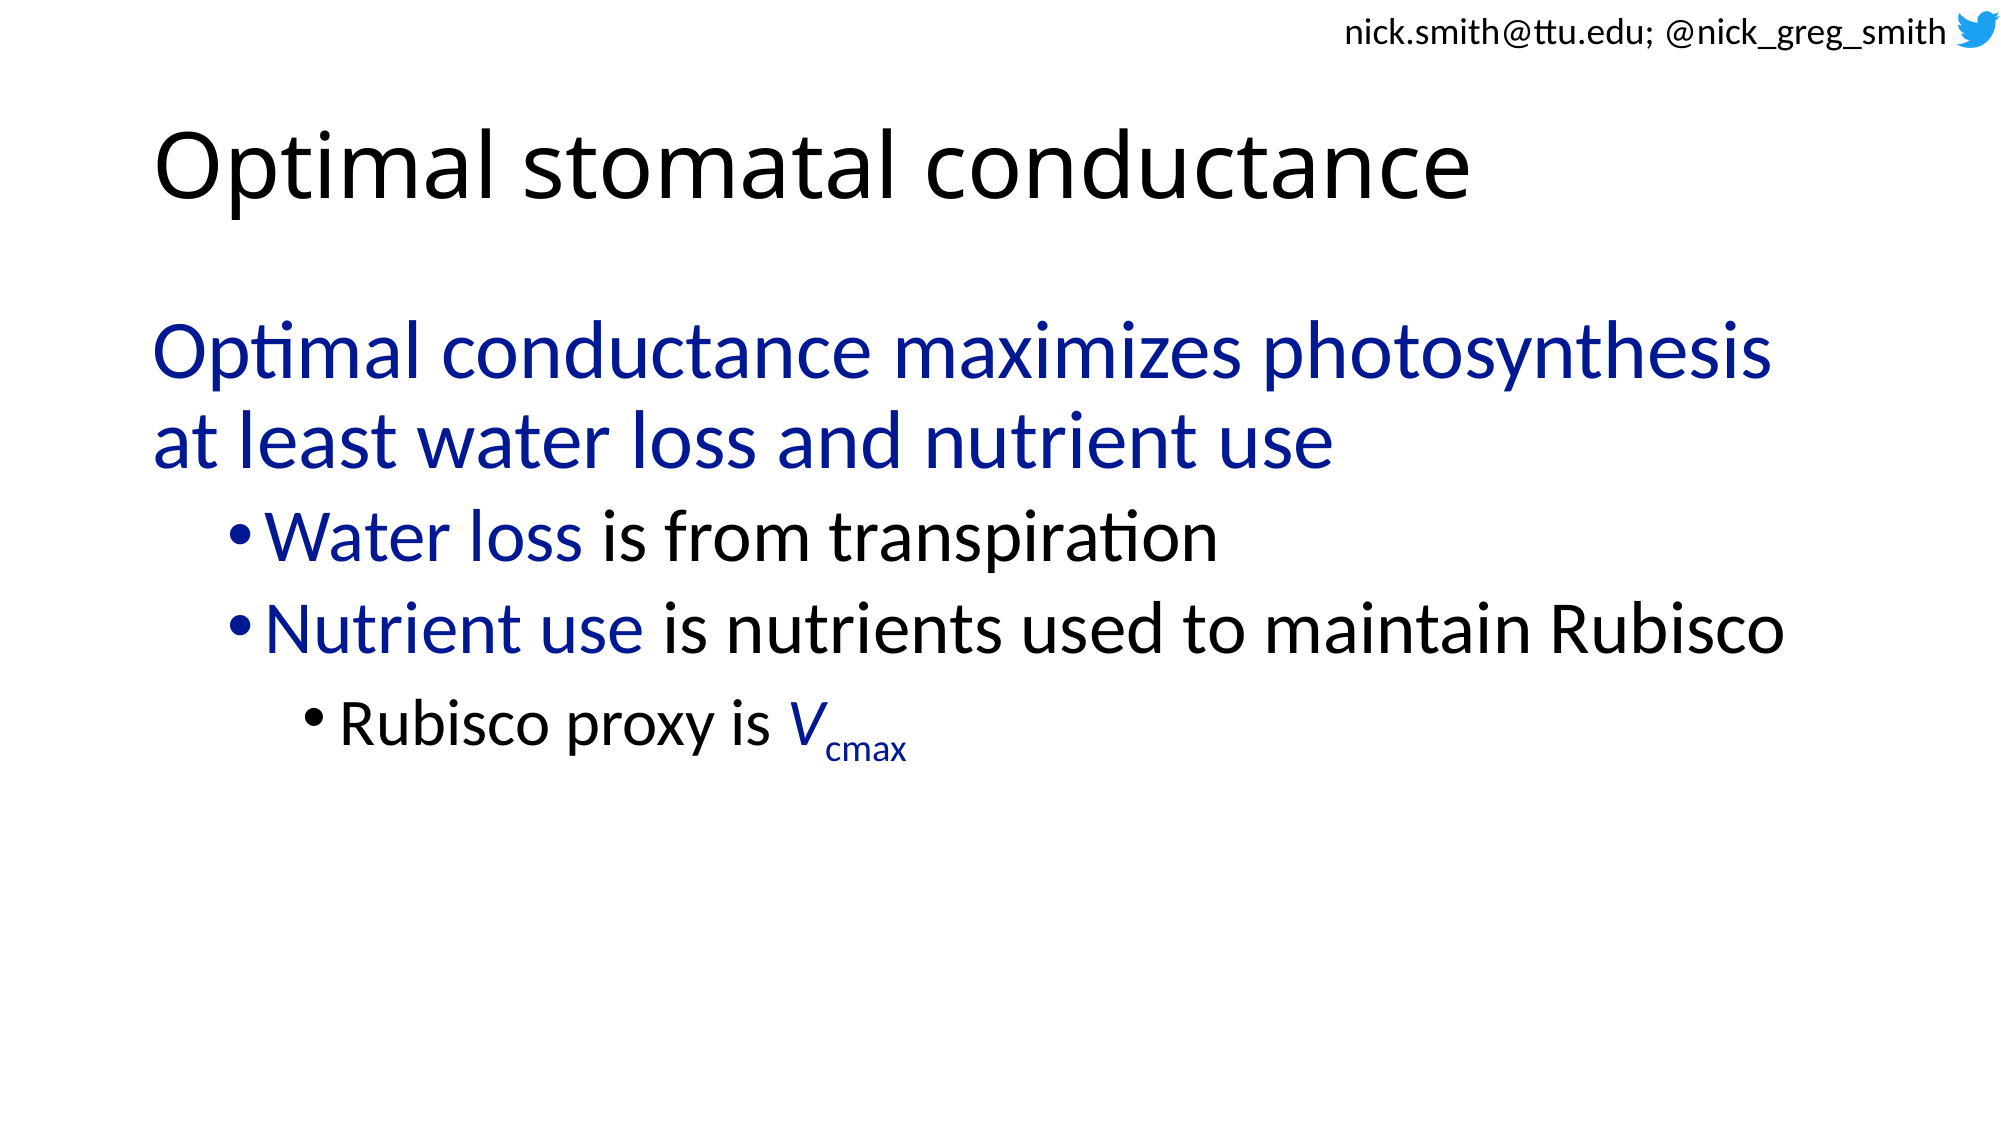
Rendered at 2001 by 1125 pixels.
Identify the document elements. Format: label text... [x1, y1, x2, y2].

title Optimal stomatal conductance [137, 59, 1863, 278]
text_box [1325, 0, 2000, 60]
list Optimal conductance maximizes photosynthesis at least water loss and nutrient use Water loss is from transpiration Nutrient use is nutrients used to maintain Rubisco Rubisco proxy is Vcmax [137, 299, 1863, 1014]
